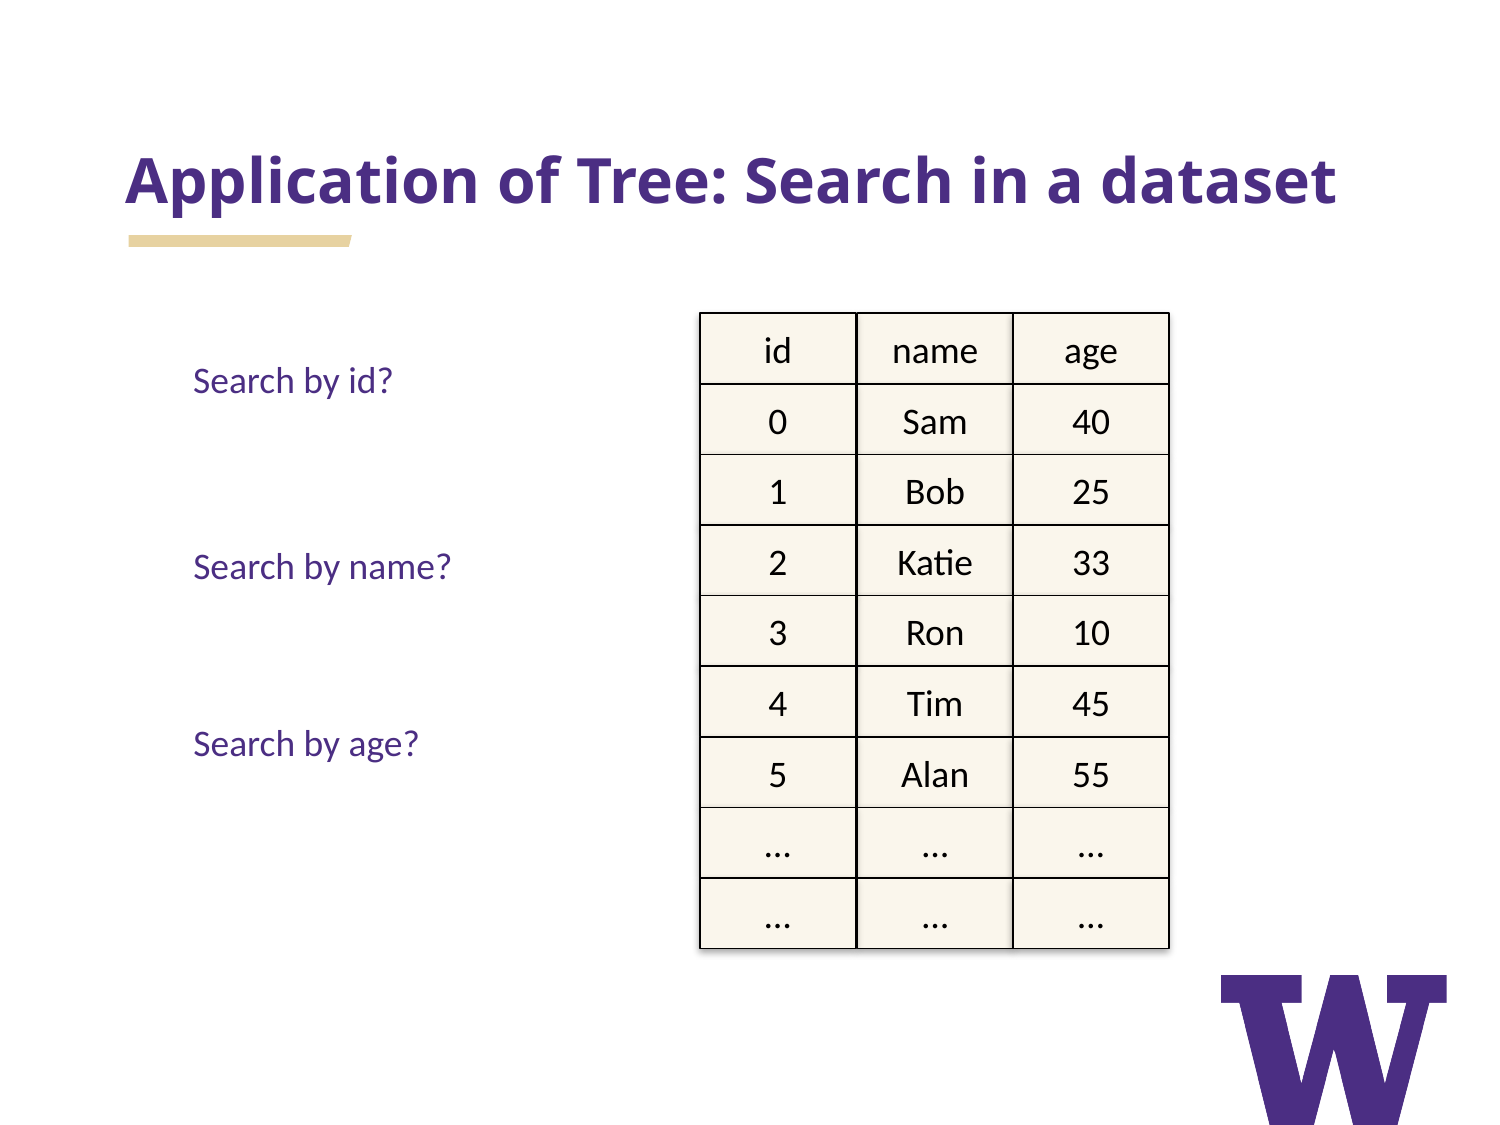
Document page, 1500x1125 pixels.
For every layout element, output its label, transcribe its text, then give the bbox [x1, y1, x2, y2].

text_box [699, 524, 1170, 736]
picture [128, 235, 352, 247]
text_box Search by age? [178, 711, 436, 772]
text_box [699, 454, 1170, 524]
title Application of Tree: Search in a dataset [110, 60, 1453, 224]
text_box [699, 312, 1170, 383]
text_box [699, 383, 1170, 454]
text_box Search by id? [178, 348, 410, 409]
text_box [699, 807, 1170, 949]
text_box Search by name? [178, 534, 468, 595]
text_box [699, 736, 1170, 807]
picture [1221, 975, 1447, 1125]
